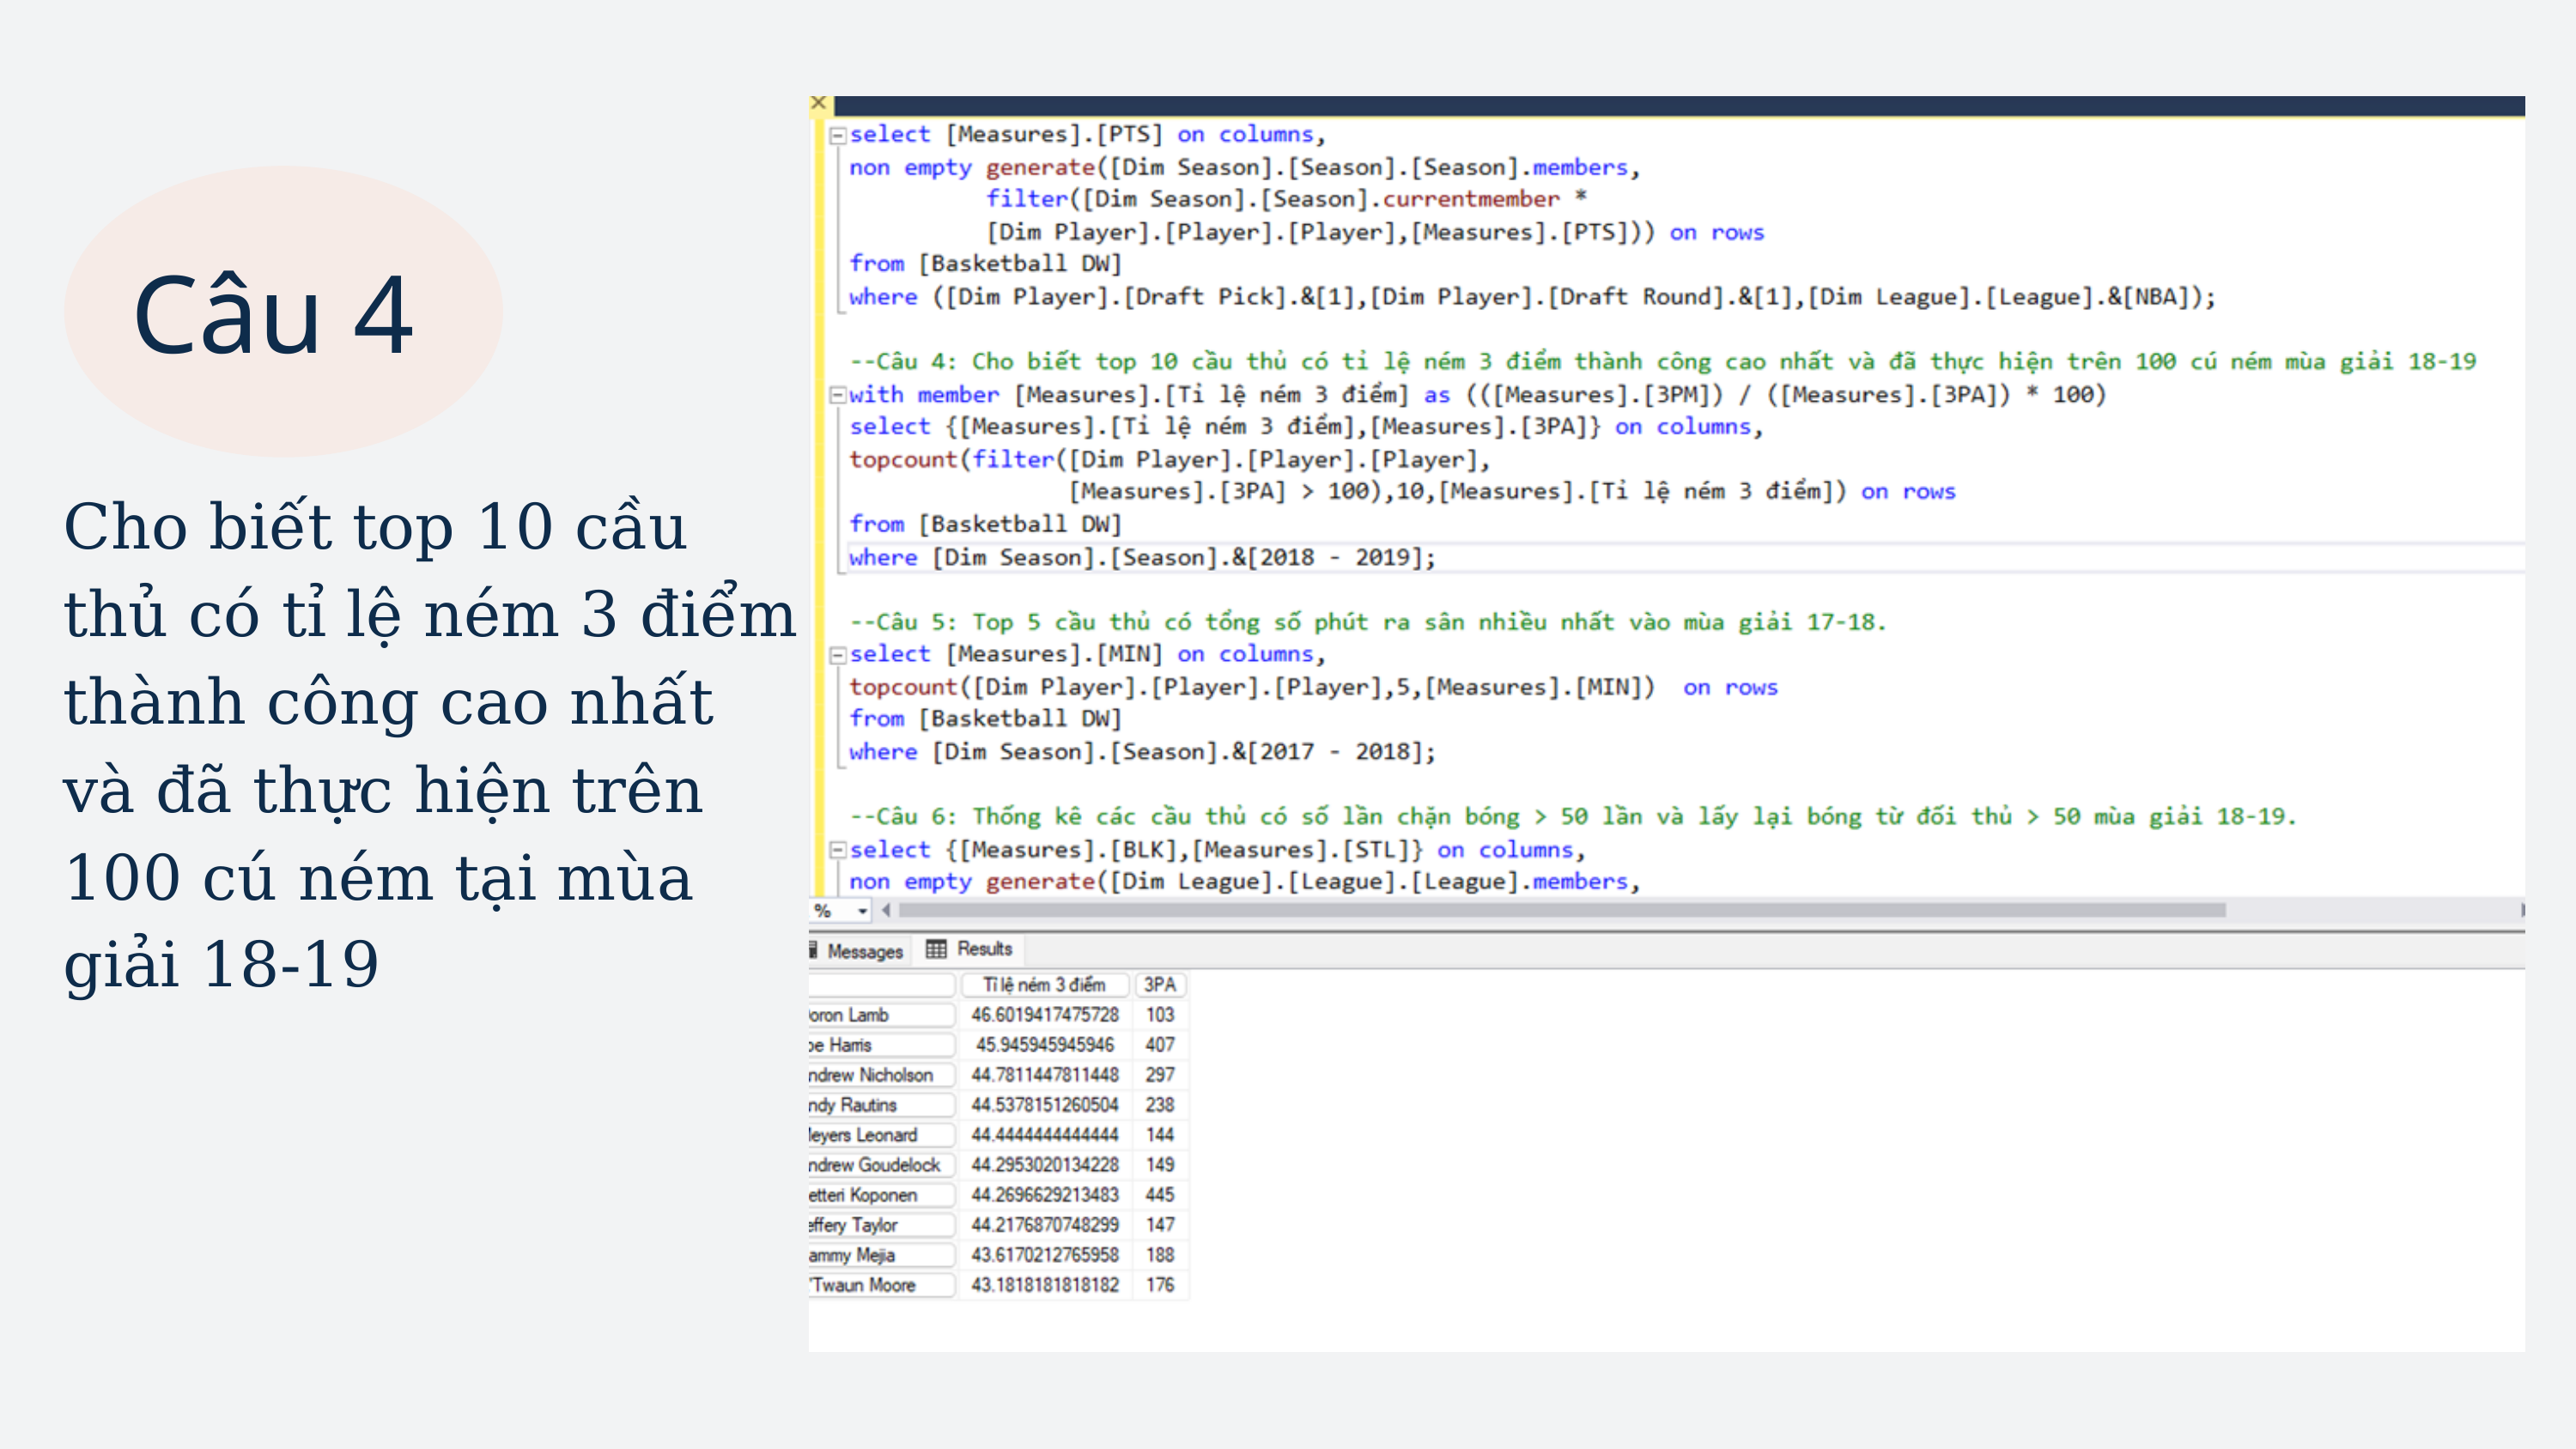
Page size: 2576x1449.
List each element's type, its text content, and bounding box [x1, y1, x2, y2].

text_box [63, 165, 505, 458]
text_box Cho biết top 10 cầu thủ có tỉ lệ ném 3 điểm thành công cao nhất và đã thực hiện trên 100 cú ném tại mùa giải 18-19 [63, 474, 805, 1000]
picture [809, 96, 2525, 1353]
